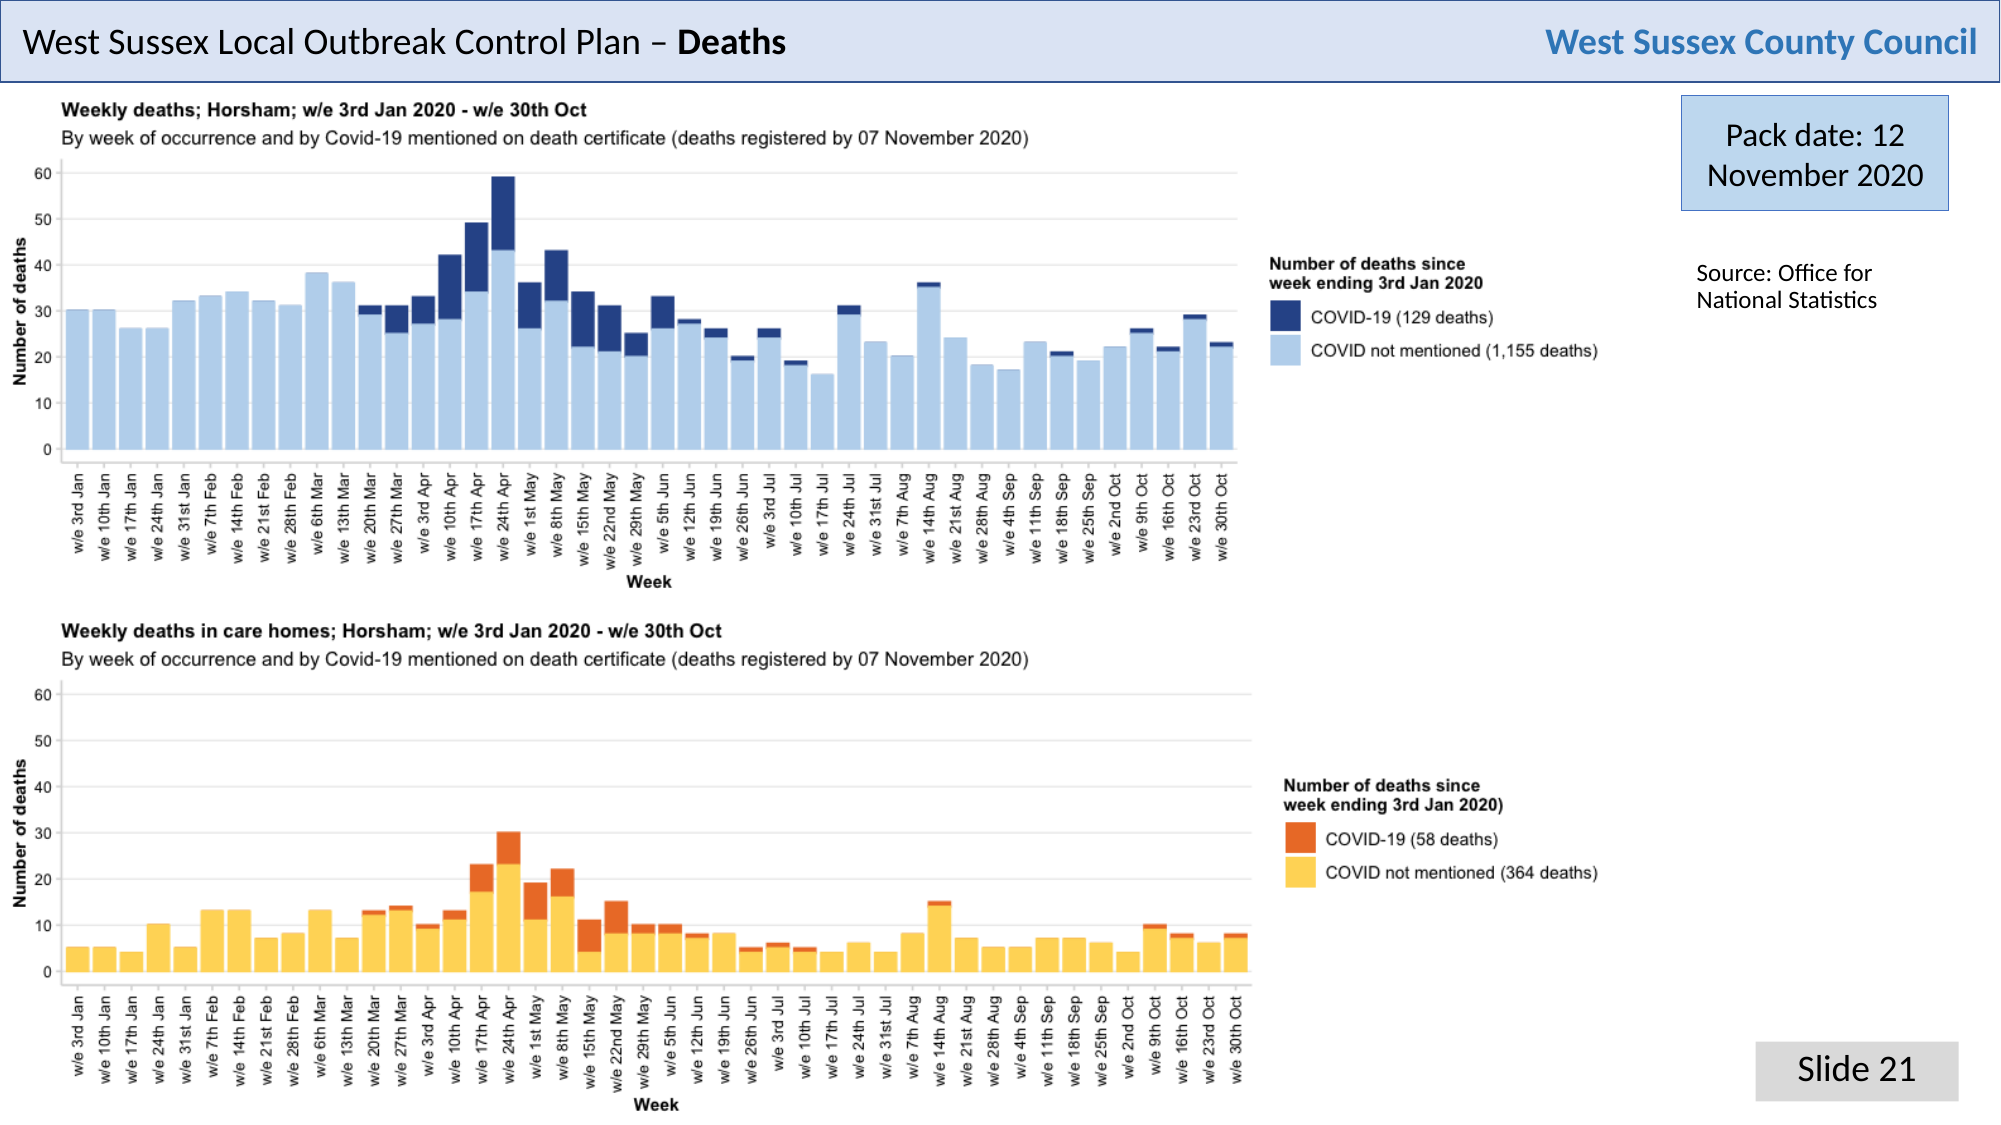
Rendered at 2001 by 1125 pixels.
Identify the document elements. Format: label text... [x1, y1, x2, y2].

picture [3, 612, 1619, 1125]
list Source: Office for National Statistics [1681, 252, 1959, 289]
picture [3, 91, 1619, 602]
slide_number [1681, 95, 1949, 211]
list Slide 21 [1755, 1041, 1959, 1102]
